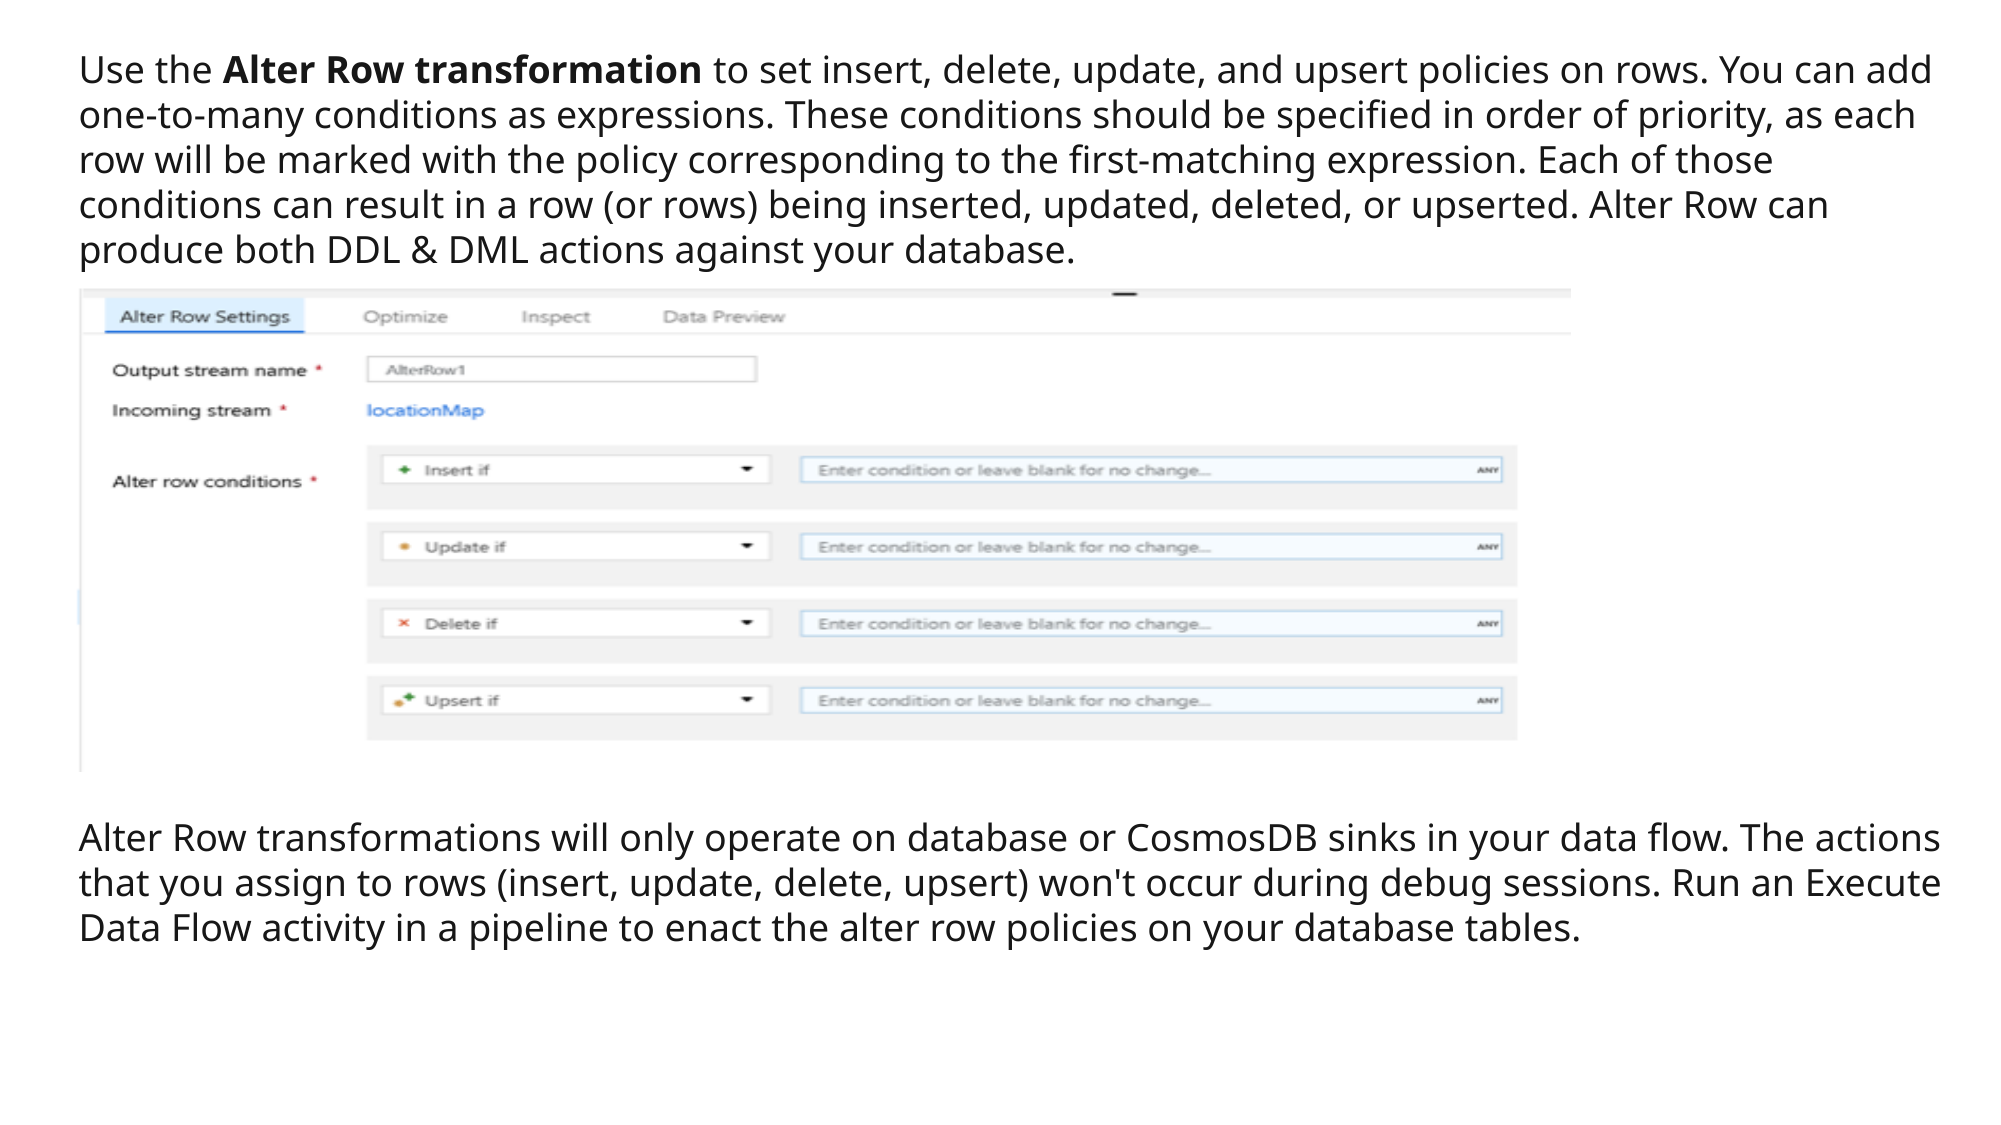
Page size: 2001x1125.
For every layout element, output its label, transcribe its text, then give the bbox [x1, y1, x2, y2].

picture [63, 281, 1571, 772]
text_box Use the Alter Row transformation to set insert, delete, update, and upsert policies on rows. You can add one-to-many conditions as expressions. These conditions should be specified in order of priority, as each row will be marked with the policy corresponding to the first-matching expression. Each of those conditions can result in a row (or rows) being inserted, updated, deleted, or upserted. Alter Row can produce both DDL & DML actions against your database. [63, 38, 1969, 279]
text_box Alter Row transformations will only operate on database or CosmosDB sinks in your data flow. The actions that you assign to rows (insert, update, delete, upsert) won't occur during debug sessions. Run an Execute Data Flow activity in a pipeline to enact the alter row policies on your database tables. [63, 806, 1969, 957]
